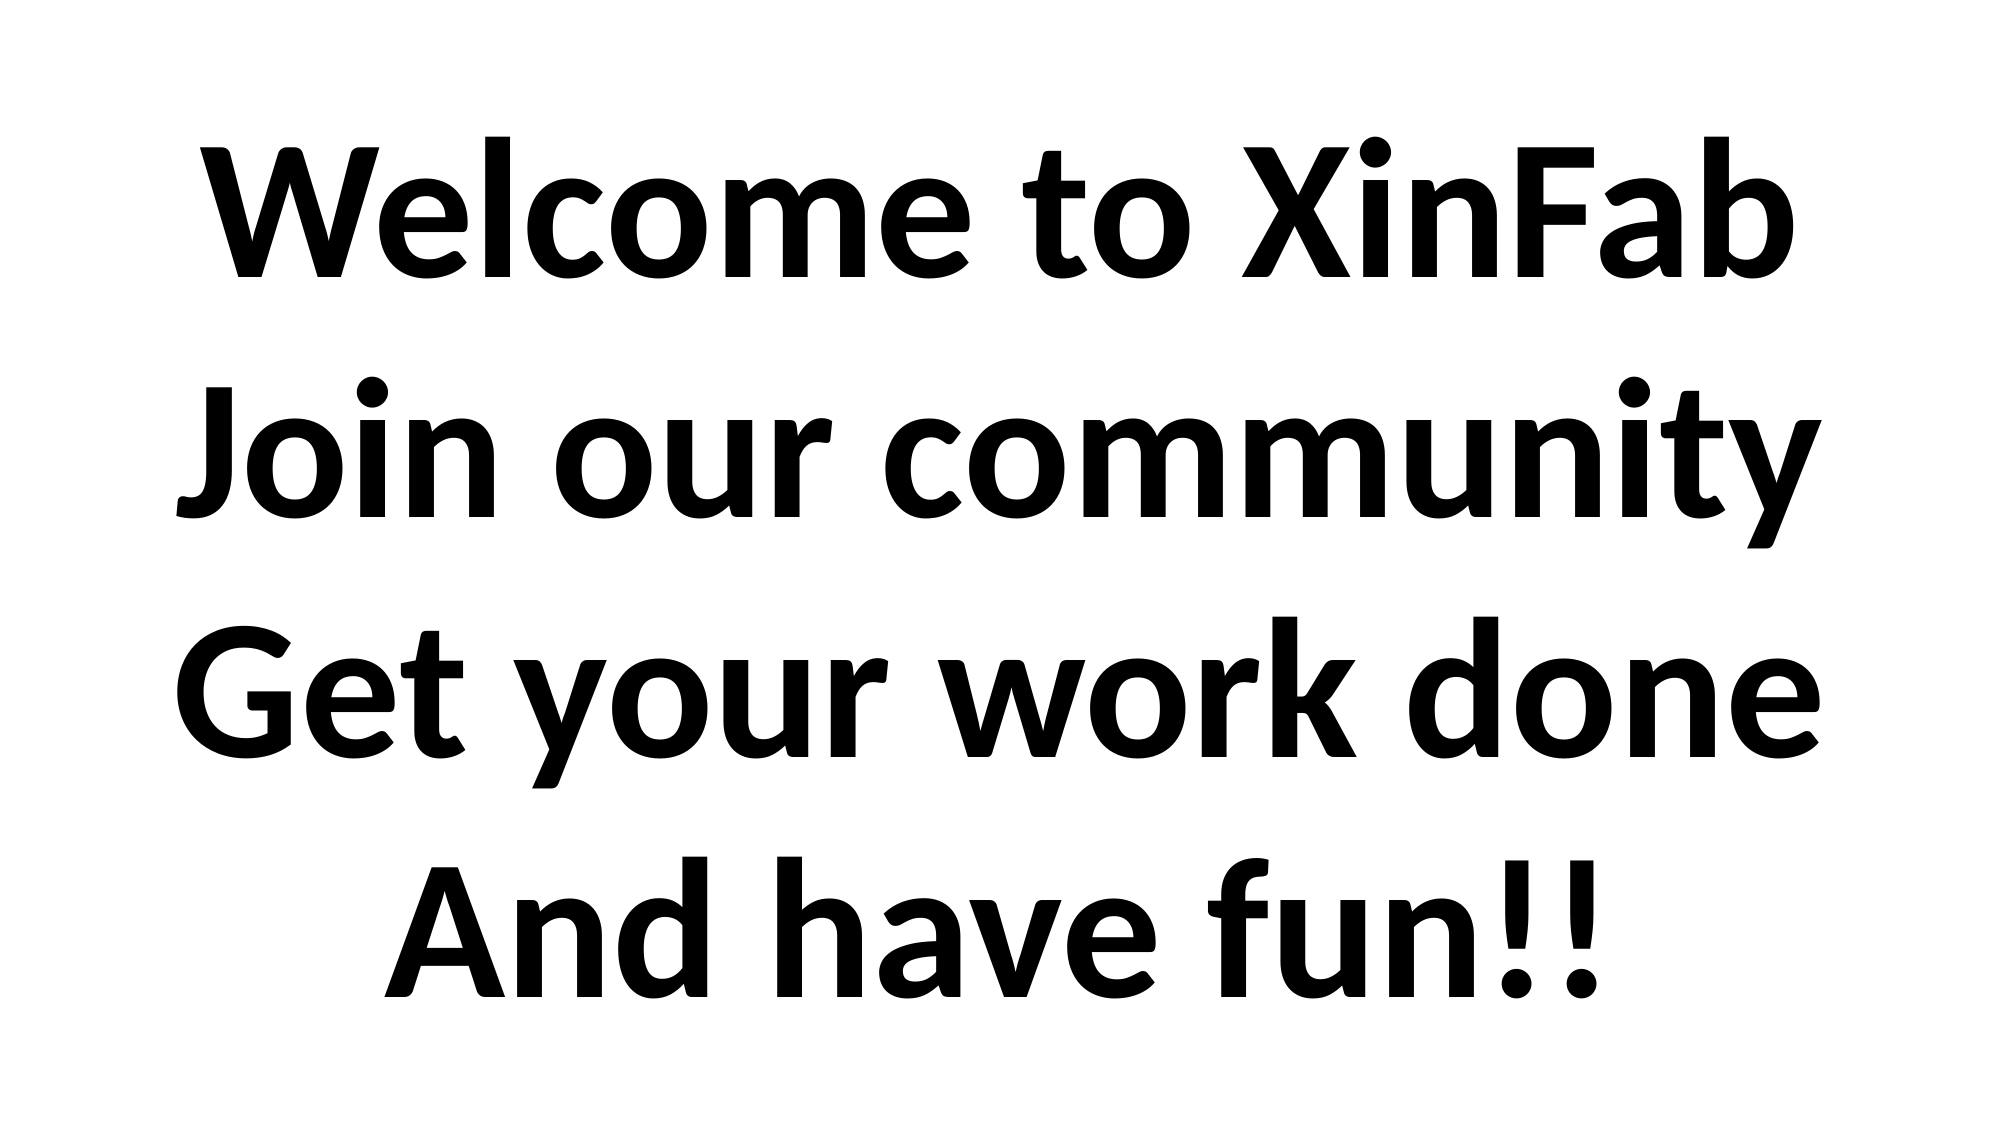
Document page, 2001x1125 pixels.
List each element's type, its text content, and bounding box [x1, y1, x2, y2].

text_box Welcome to XinFab Join our community Get your work done And have fun!! [111, 70, 1889, 1045]
